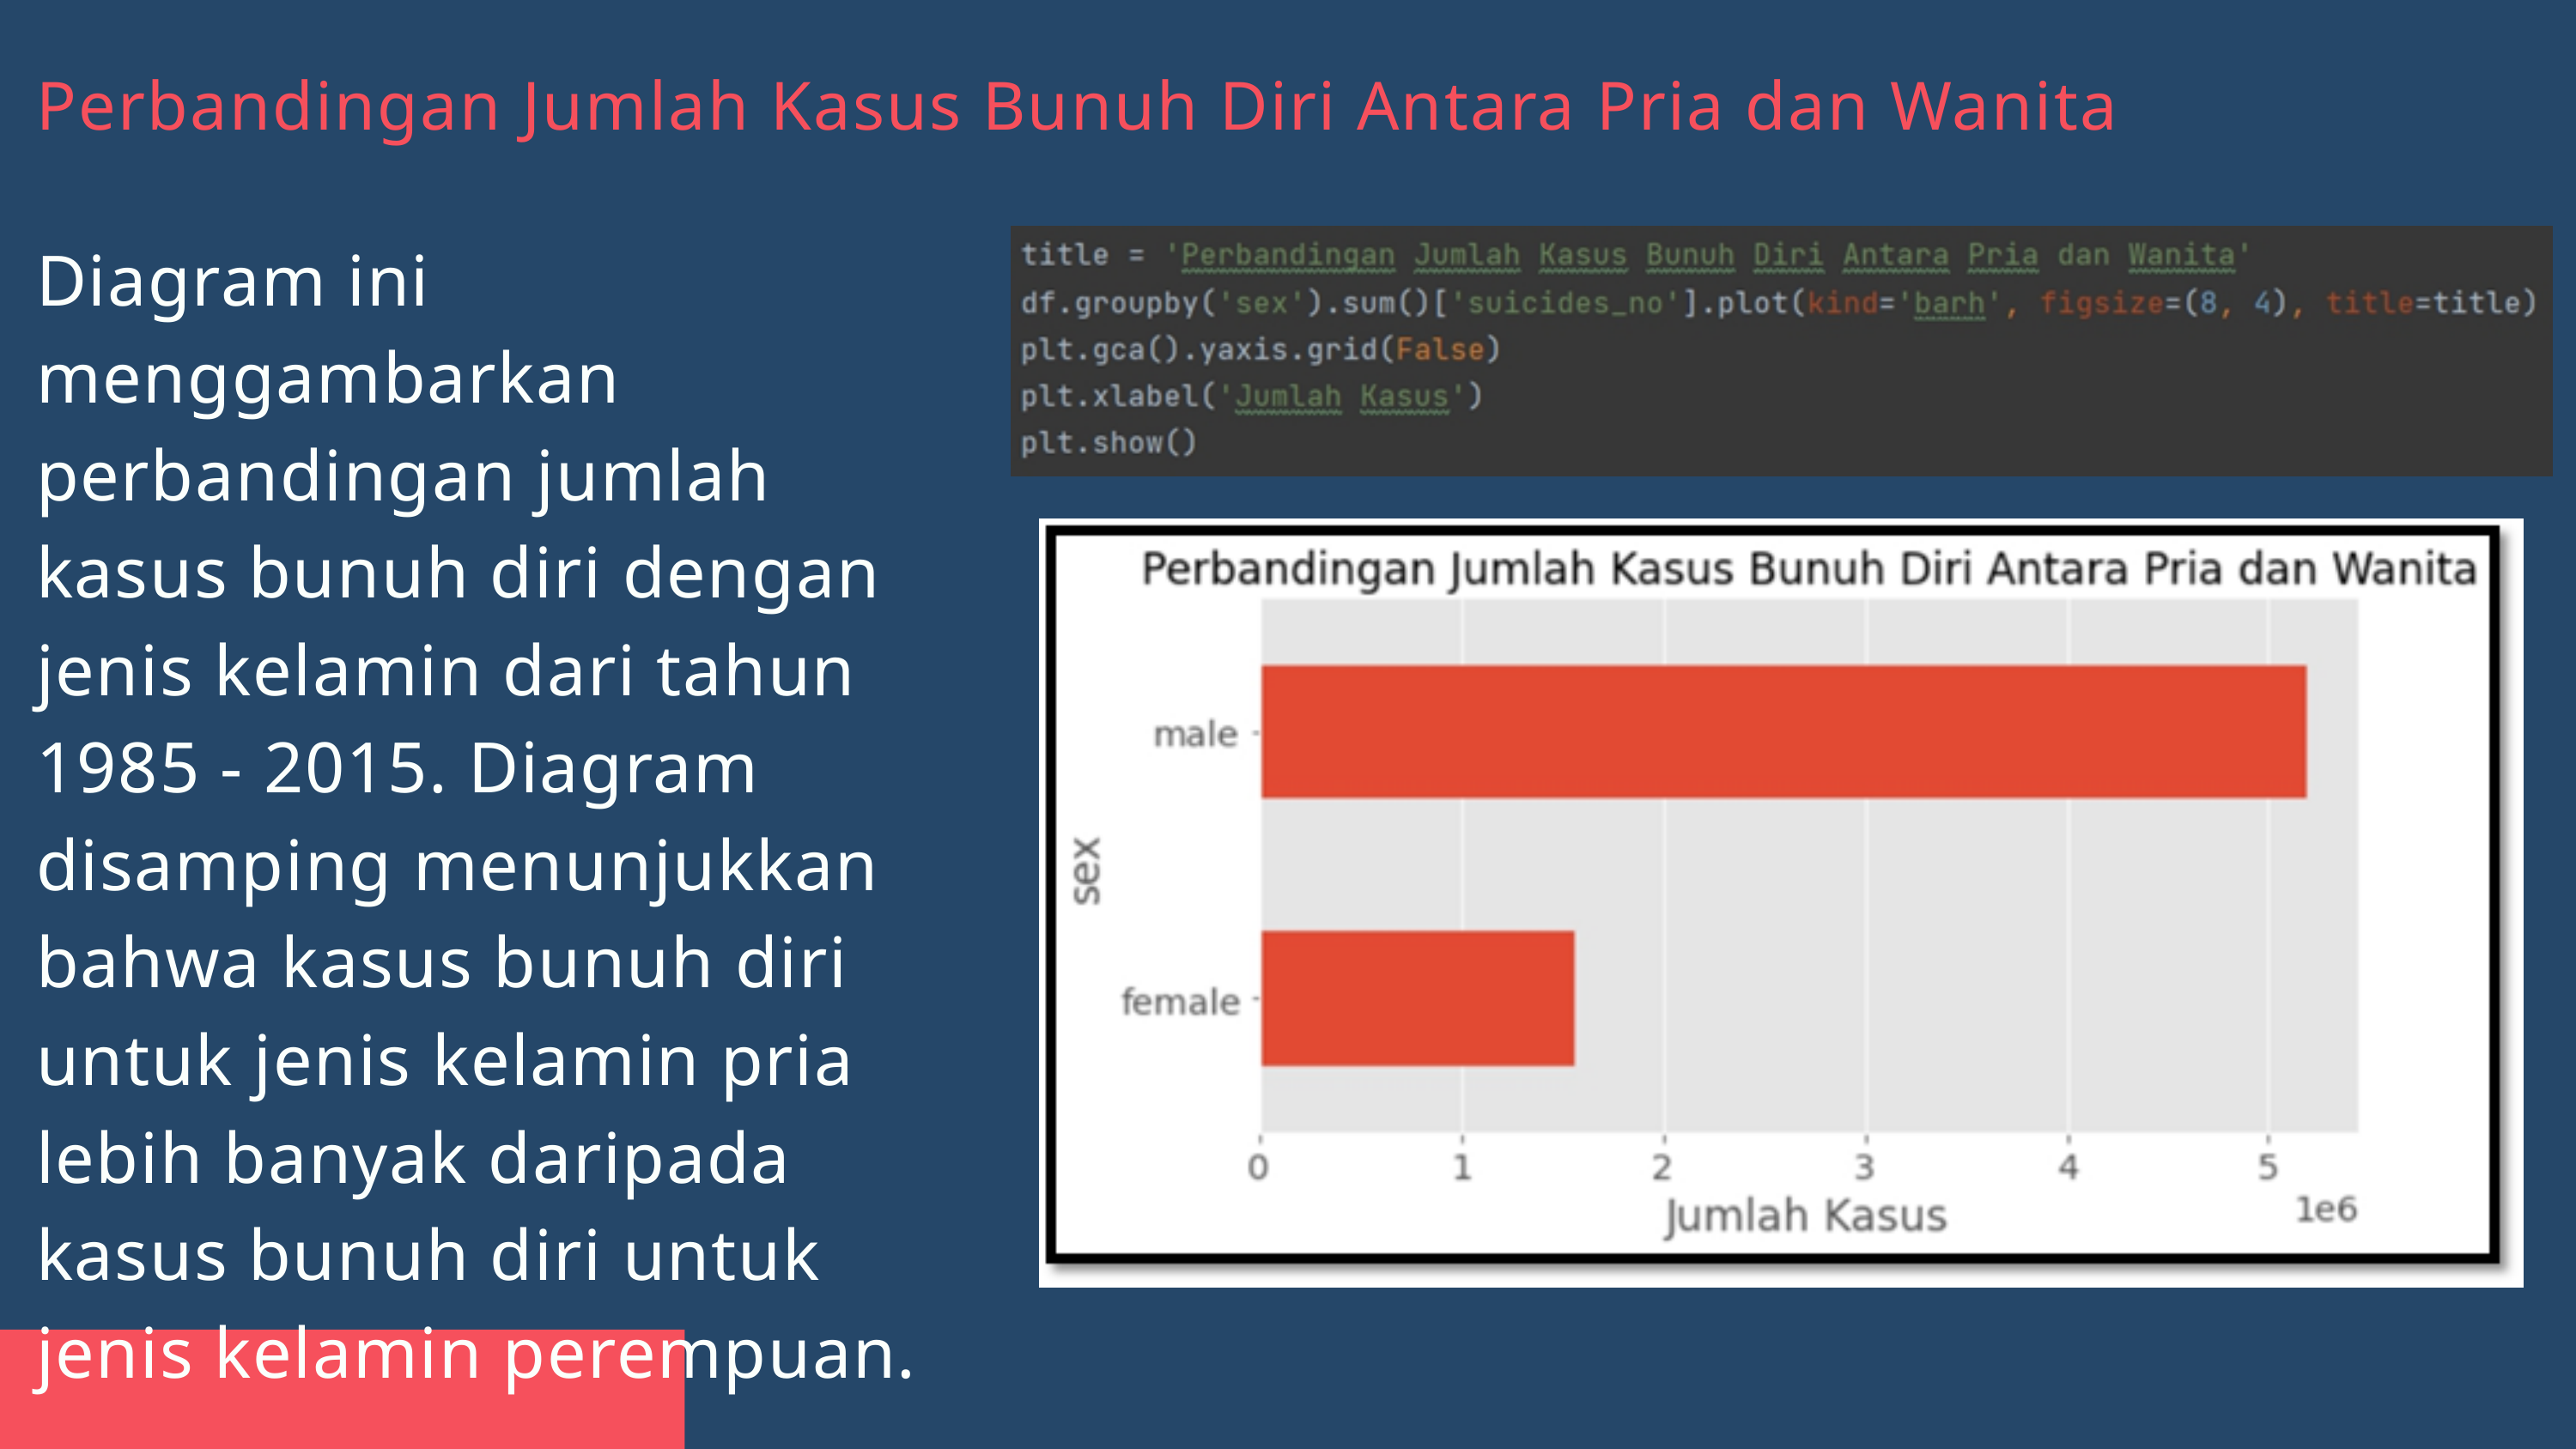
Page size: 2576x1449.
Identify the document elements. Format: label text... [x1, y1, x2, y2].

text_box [35, 63, 2389, 227]
text_box [0, 1329, 685, 1449]
picture [1010, 226, 2553, 476]
picture [1039, 518, 2524, 1288]
text_box Diagram ini menggambarkan perbandingan jumlah kasus bunuh diri dengan jenis kelamin dari tahun 1985 - 2015. Diagram disamping menunjukkan bahwa kasus bunuh diri untuk jenis kelamin pria lebih banyak daripada kasus bunuh diri untuk jenis kelamin perempuan. [36, 235, 981, 1392]
